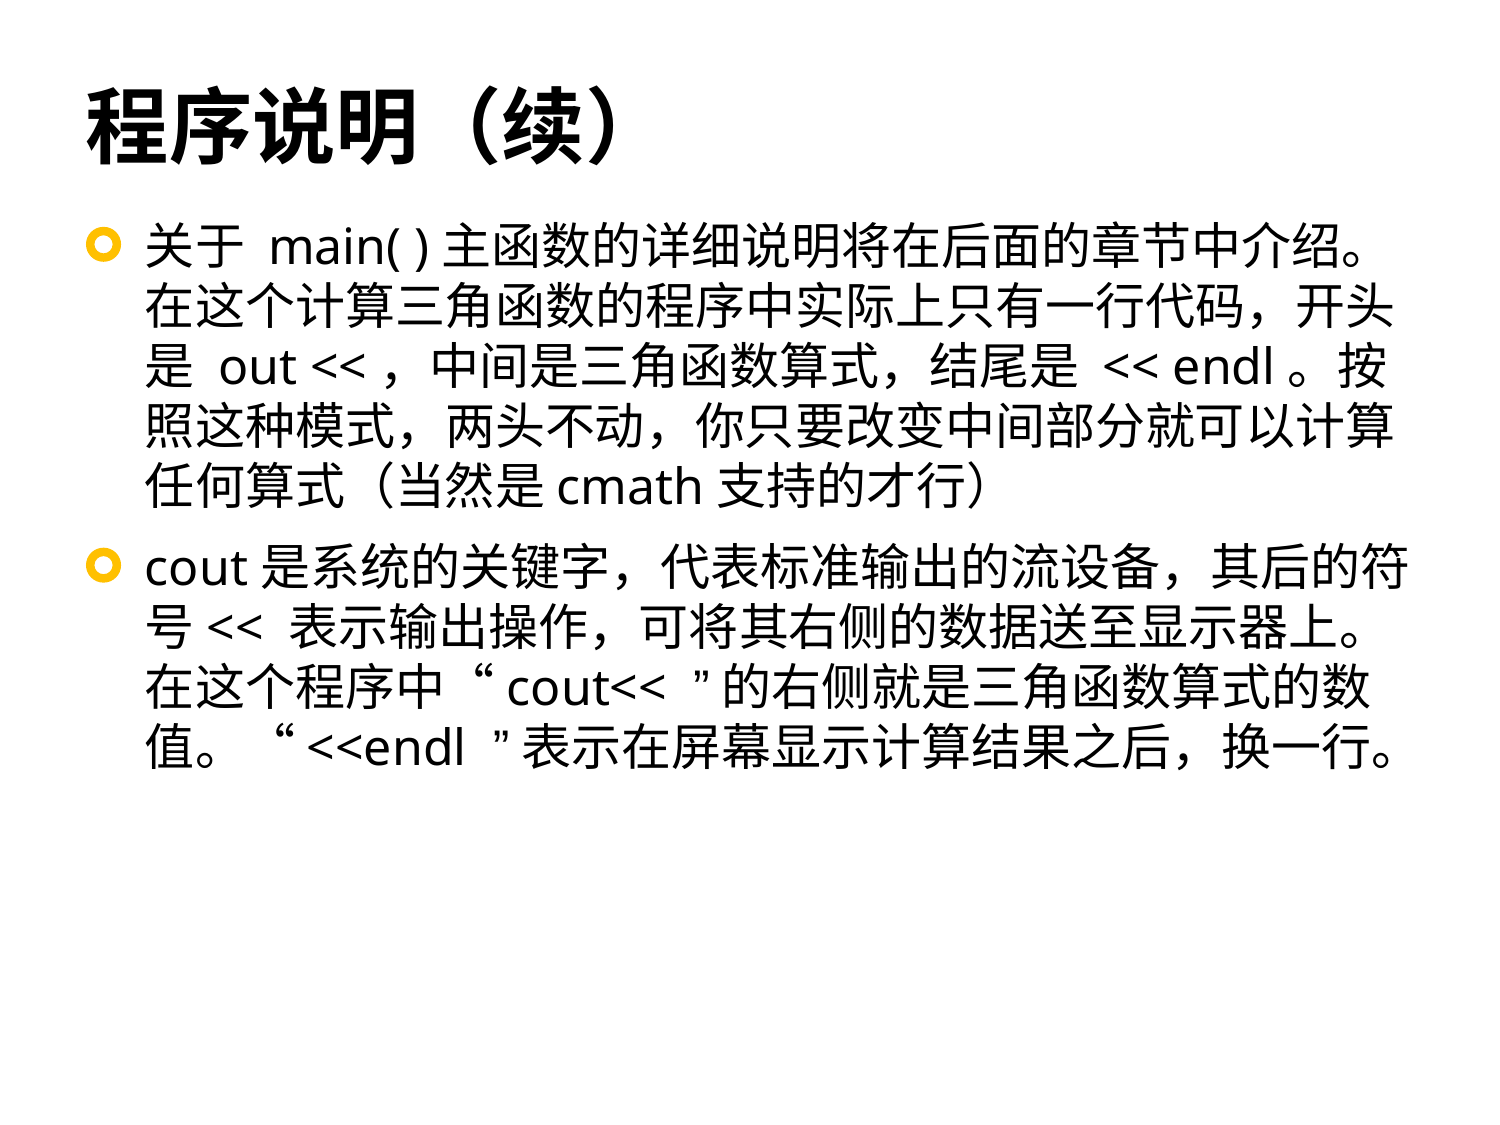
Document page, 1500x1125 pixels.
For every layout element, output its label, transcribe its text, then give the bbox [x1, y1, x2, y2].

title 程序说明（续） [70, 70, 1430, 183]
list 关于 main( )主函数的详细说明将在后面的章节中介绍。在这个计算三角函数的程序中实际上只有一行代码，开头是 out <<，中间是三角函数算式，结尾是 << endl。按照这种模式，两头不动，你只要改变中间部分就可以计算任何算式（当然是cmath支持的才行） cout是系统的关键字，代表标准输出的流设备，其后的符号<< 表示输出操作，可将其右侧的数据送至显示器上。在这个程序中“cout<< ”的右侧就是三角函数算式的数值。“<<endl ”表示在屏幕显示计算结果之后，换一行。 [70, 206, 1430, 1034]
